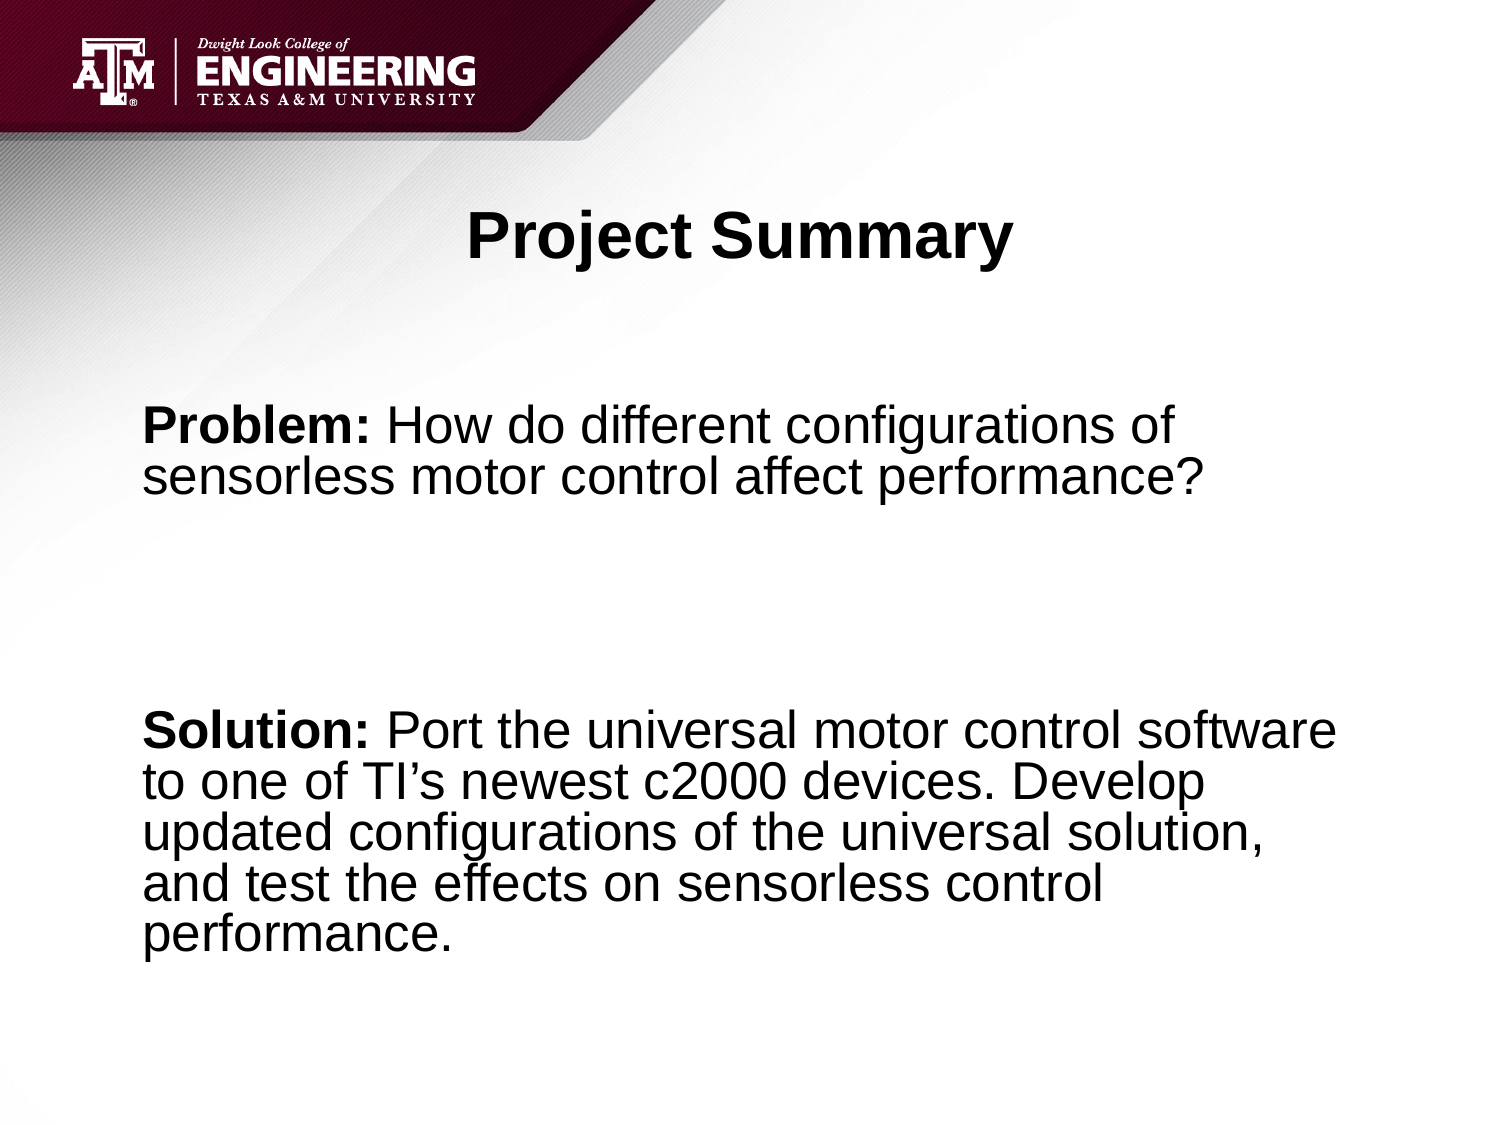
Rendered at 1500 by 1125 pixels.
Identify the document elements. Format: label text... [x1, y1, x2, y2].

list Problem: How do different configurations of sensorless motor control affect performance? Solution: Port the universal motor control software to one of TI’s newest c2000 devices. Develop updated configurations of the universal solution, and test the effects on sensorless control performance. [127, 395, 1373, 976]
picture [0, 0, 1500, 1125]
title Project Summary [75, 166, 1425, 298]
